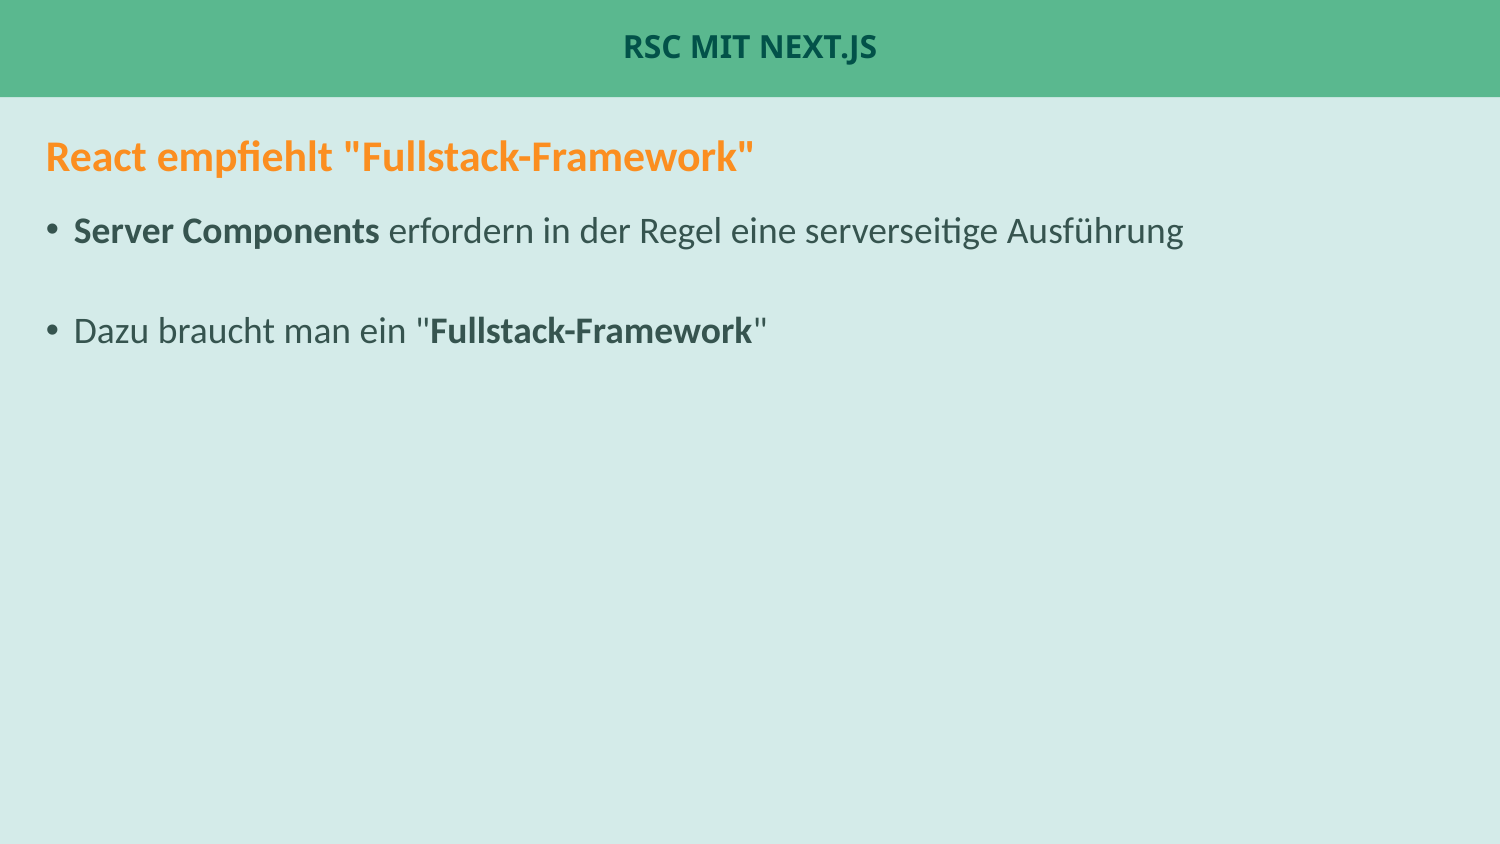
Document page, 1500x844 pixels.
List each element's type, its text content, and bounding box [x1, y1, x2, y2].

list React empfiehlt "Fullstack-Framework" Server Components erfordern in der Regel eine serverseitige Ausführung Dazu braucht man ein "Fullstack-Framework" [30, 126, 1226, 782]
title RSC mit Next.js [0, 0, 1500, 98]
